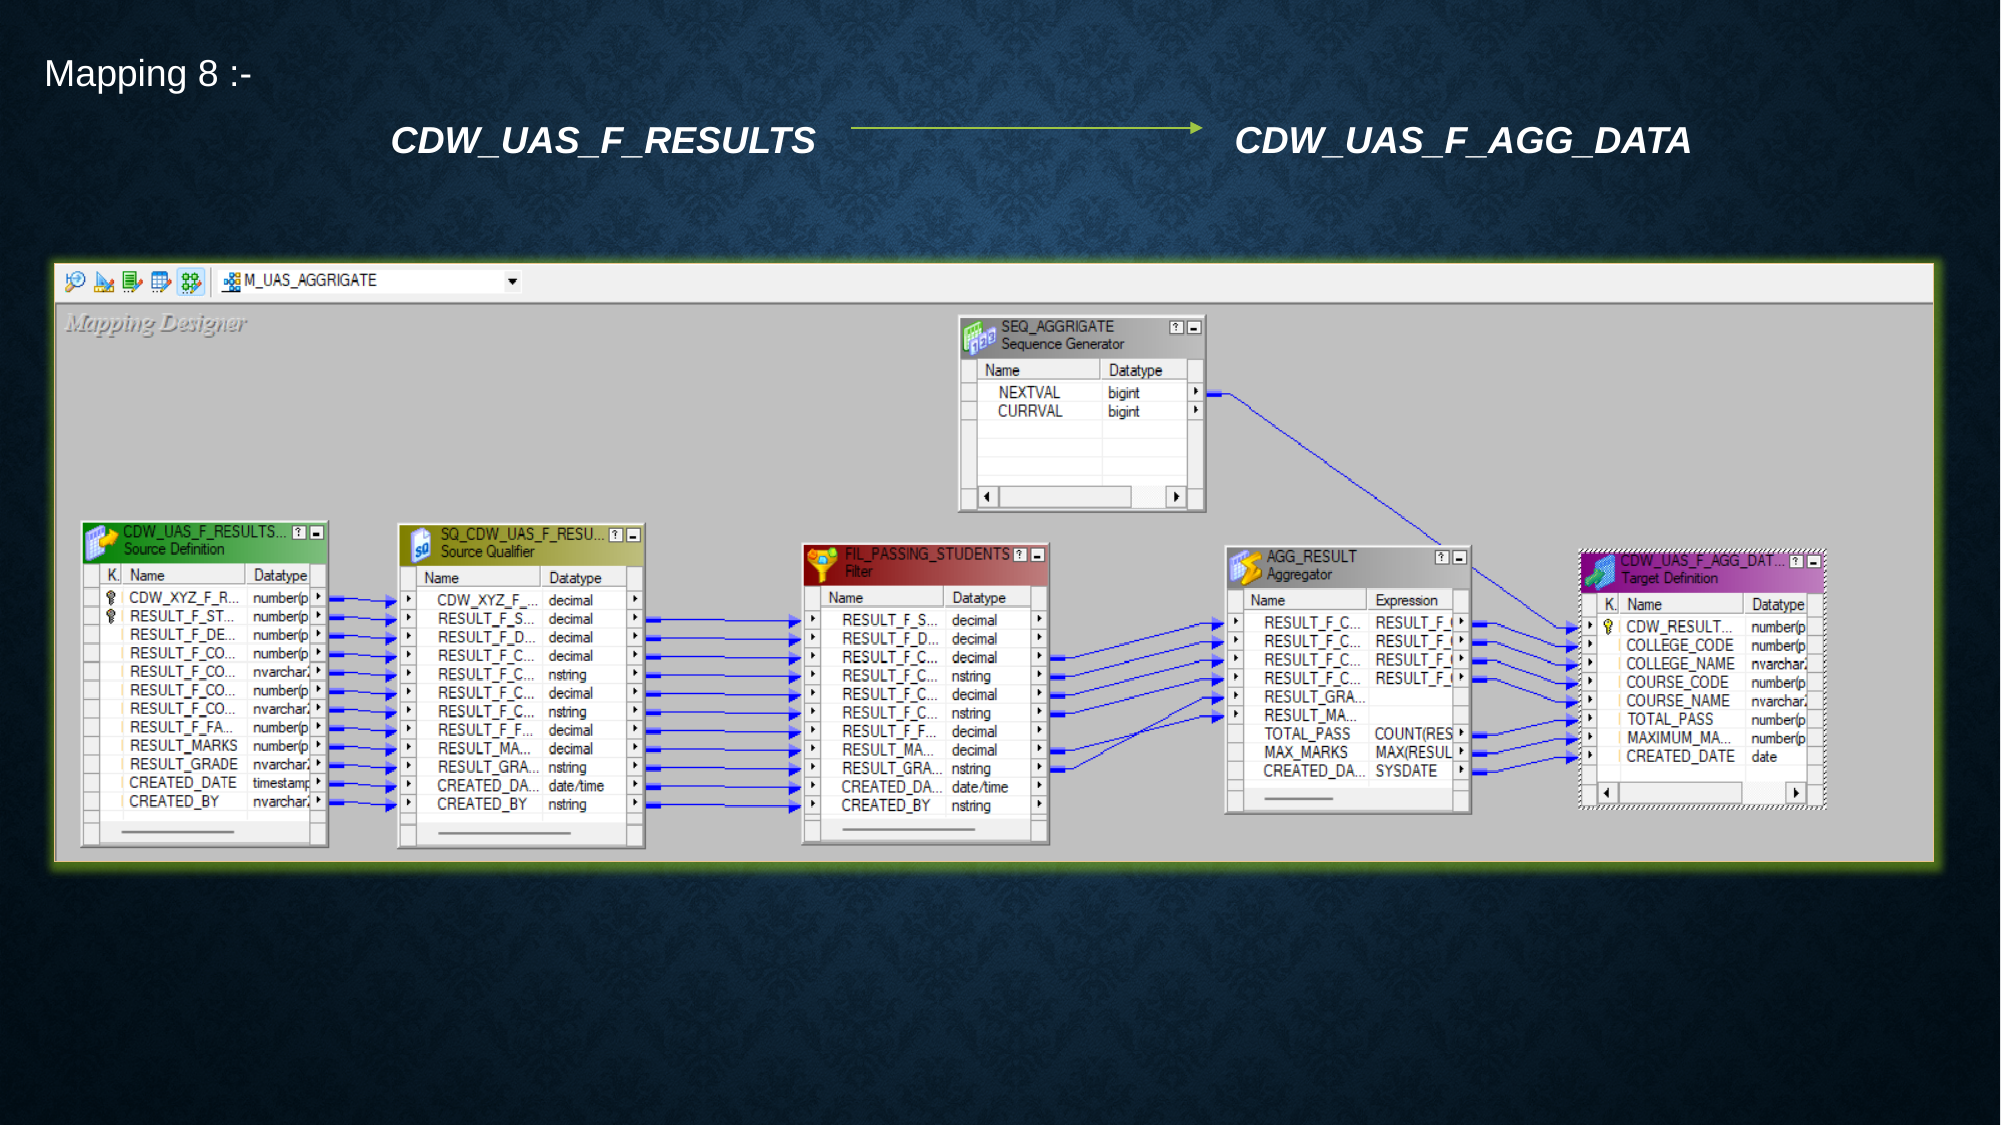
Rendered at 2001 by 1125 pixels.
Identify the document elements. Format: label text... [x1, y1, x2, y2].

text_box Mapping 8 :- CDW_UAS_F_RESULTS CDW_UAS_F_AGG_DATA [29, 19, 1934, 169]
picture [53, 262, 1935, 863]
